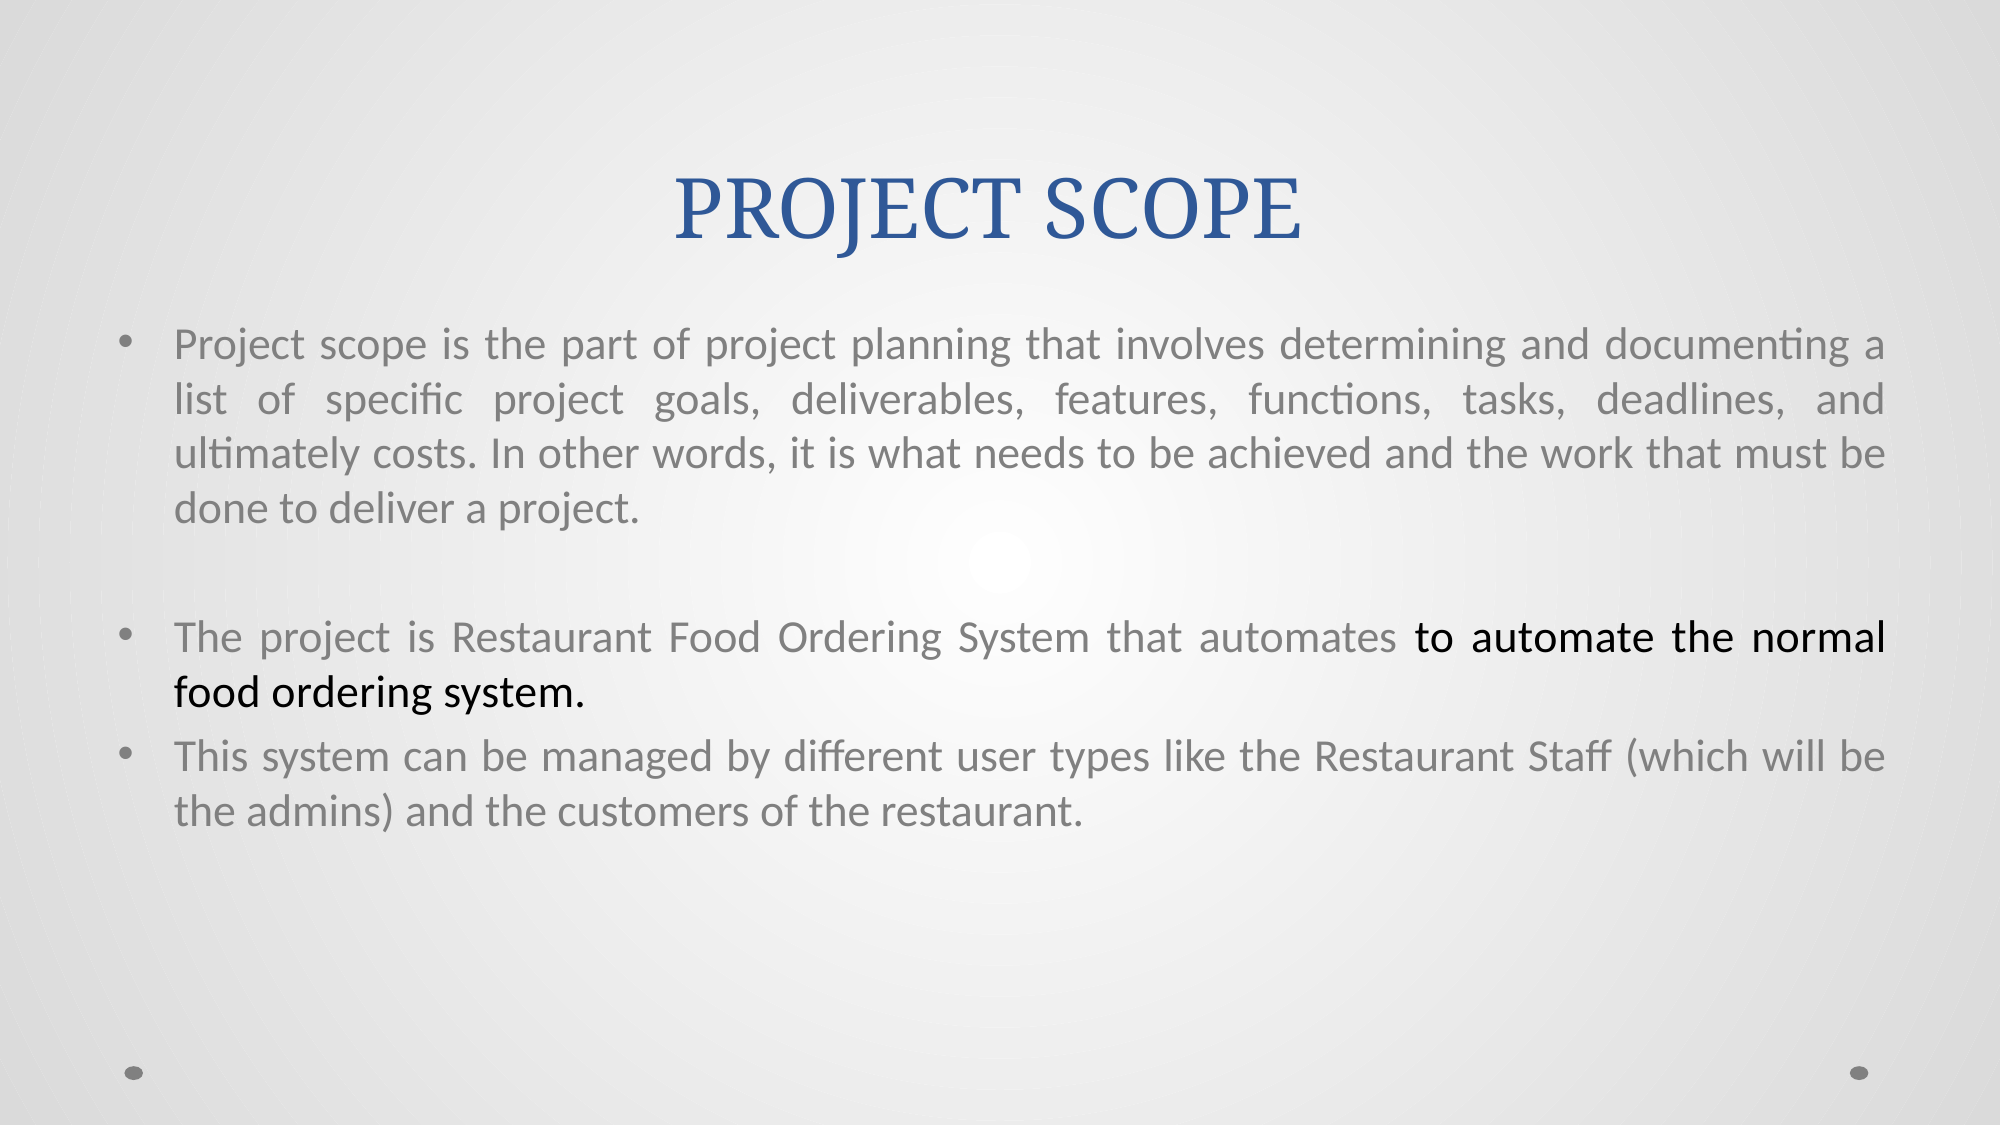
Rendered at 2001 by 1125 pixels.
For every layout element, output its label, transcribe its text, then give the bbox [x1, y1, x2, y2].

list Project scope is the part of project planning that involves determining and documenting a list of specific project goals, deliverables, features, functions, tasks, deadlines, and ultimately costs. In other words, it is what needs to be achieved and the work that must be done to deliver a project. The project is Restaurant Food Ordering System that automates to automate the normal food ordering system. This system can be managed by different user types like the Restaurant Staff (which will be the admins) and the customers of the restaurant. [102, 305, 1903, 1049]
title PROJECT SCOPE [99, 0, 1900, 263]
